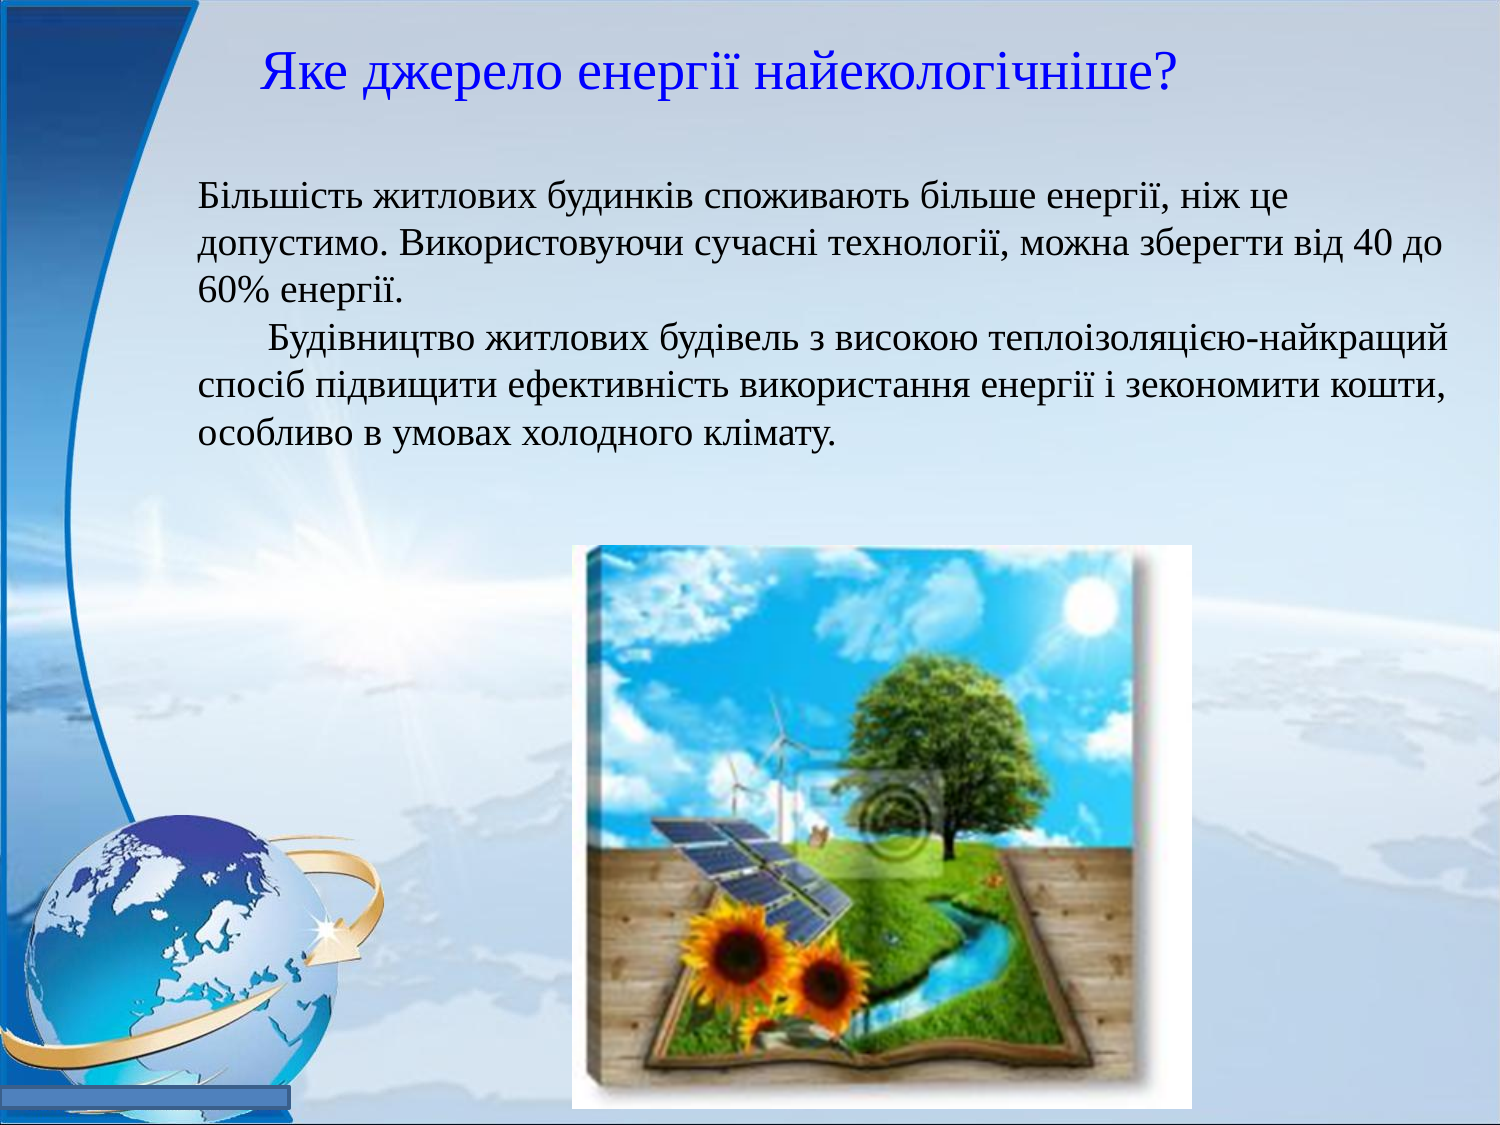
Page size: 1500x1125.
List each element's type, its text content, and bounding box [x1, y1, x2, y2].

picture [0, 0, 1500, 1125]
text_box Яке джерело енергії найекологічніше? Більшість житлових будинків споживають більше енергії, ніж це допустимо. Використовуючи сучасні технології, можна зберегти від 40 до 60% енергії. Будівництво житлових будівель з високою теплоізоляцією-найкращий спосіб підвищити ефективність використання енергії і зекономити кошти, особливо в умовах холодного клімату. [182, 30, 1471, 504]
text_box [0, 1086, 290, 1108]
